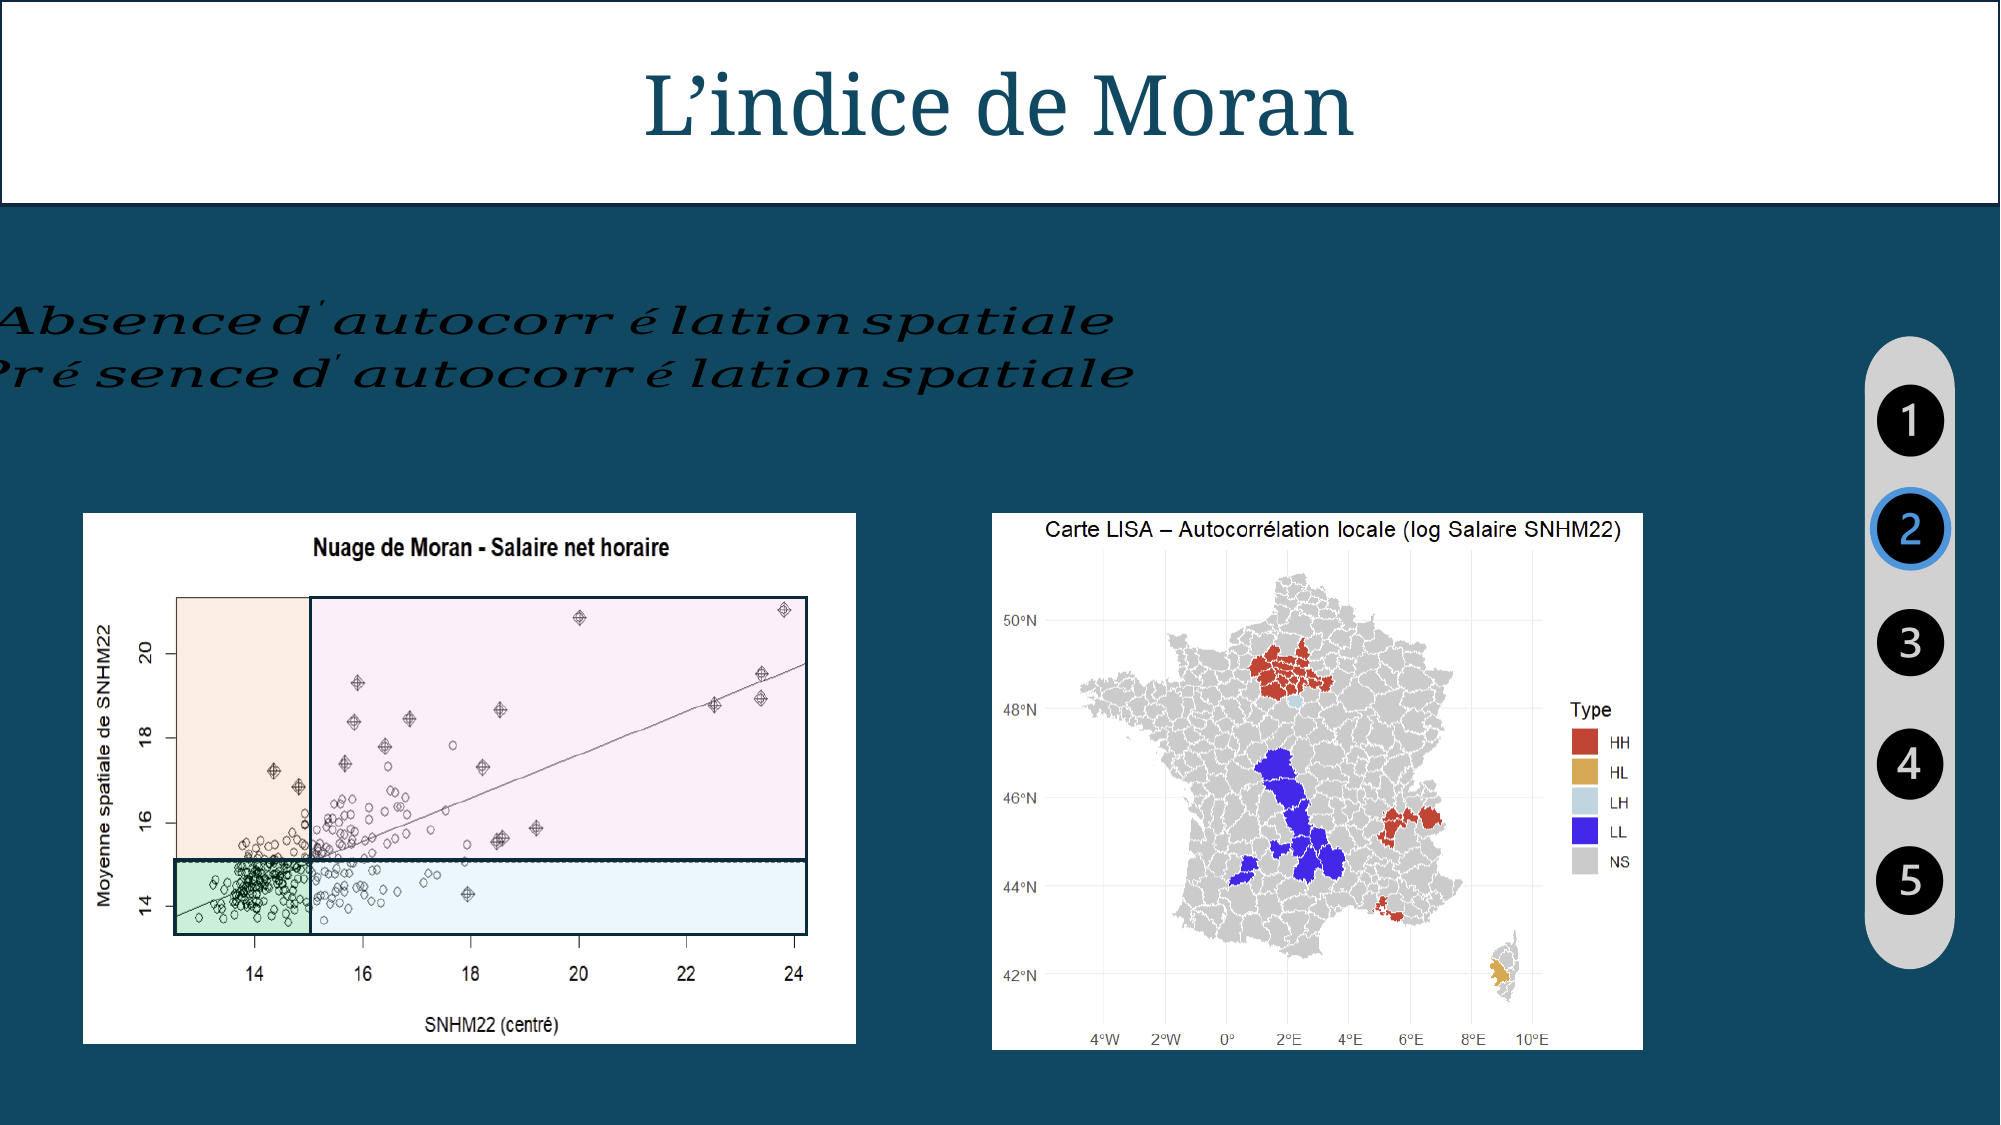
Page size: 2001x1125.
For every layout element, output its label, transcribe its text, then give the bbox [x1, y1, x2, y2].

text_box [82, 512, 857, 1044]
picture [992, 512, 1644, 1051]
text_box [1867, 375, 1954, 925]
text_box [1864, 335, 1956, 970]
text_box L’indice de Moran [0, 0, 2000, 207]
